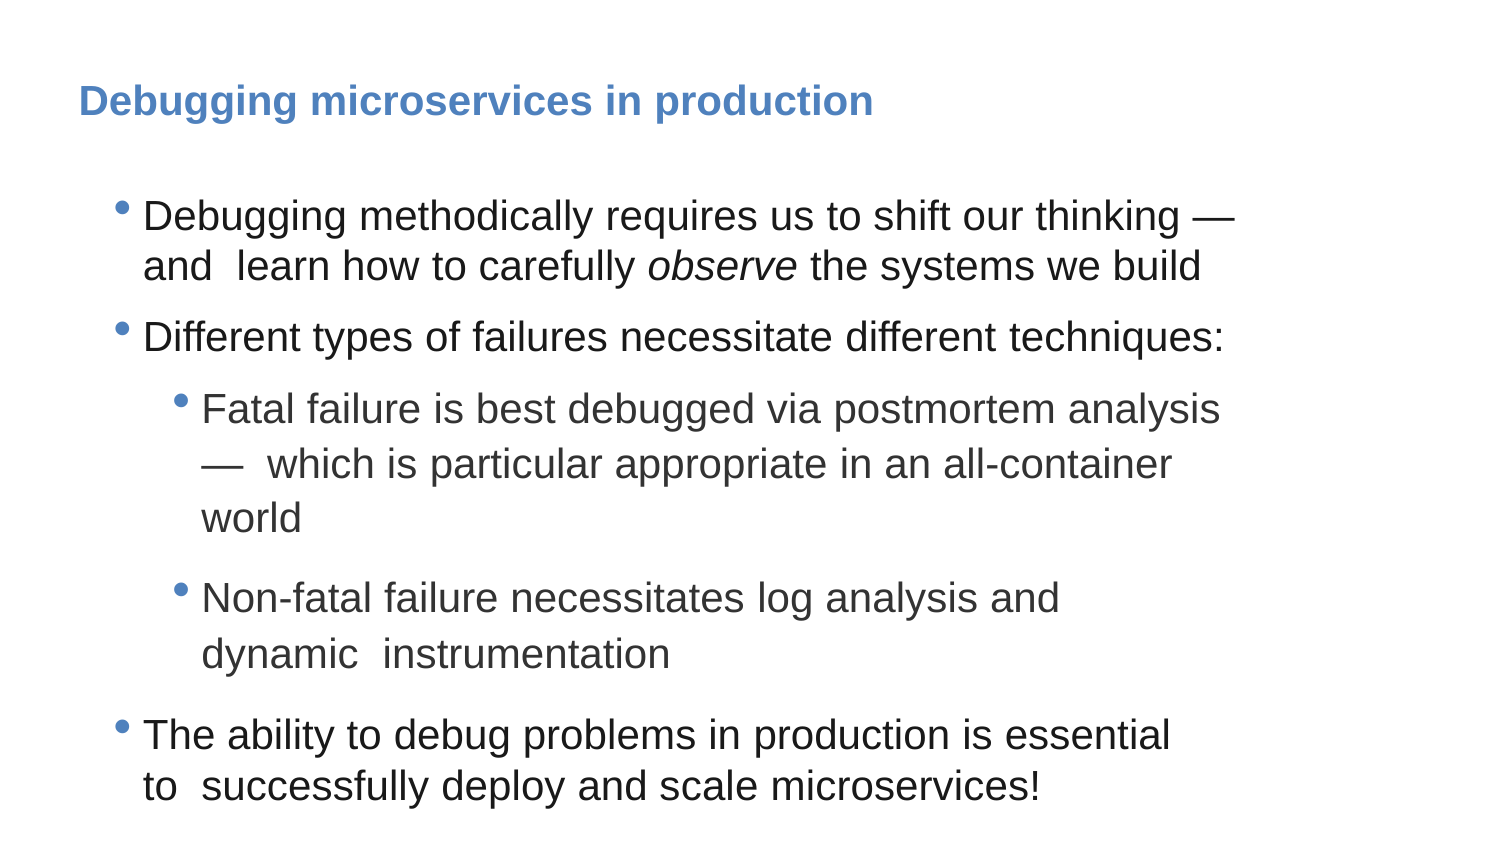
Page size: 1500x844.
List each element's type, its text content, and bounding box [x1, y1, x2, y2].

text_box Debugging microservices in production Debugging methodically requires us to shift our thinking — and learn how to carefully observe the systems we build Different types of failures necessitate different techniques: Fatal failure is best debugged via postmortem analysis — which is particular appropriate in an all-container world Non-fatal failure necessitates log analysis and dynamic instrumentation The ability to debug problems in production is essential to successfully deploy and scale microservices! [77, 73, 1317, 809]
